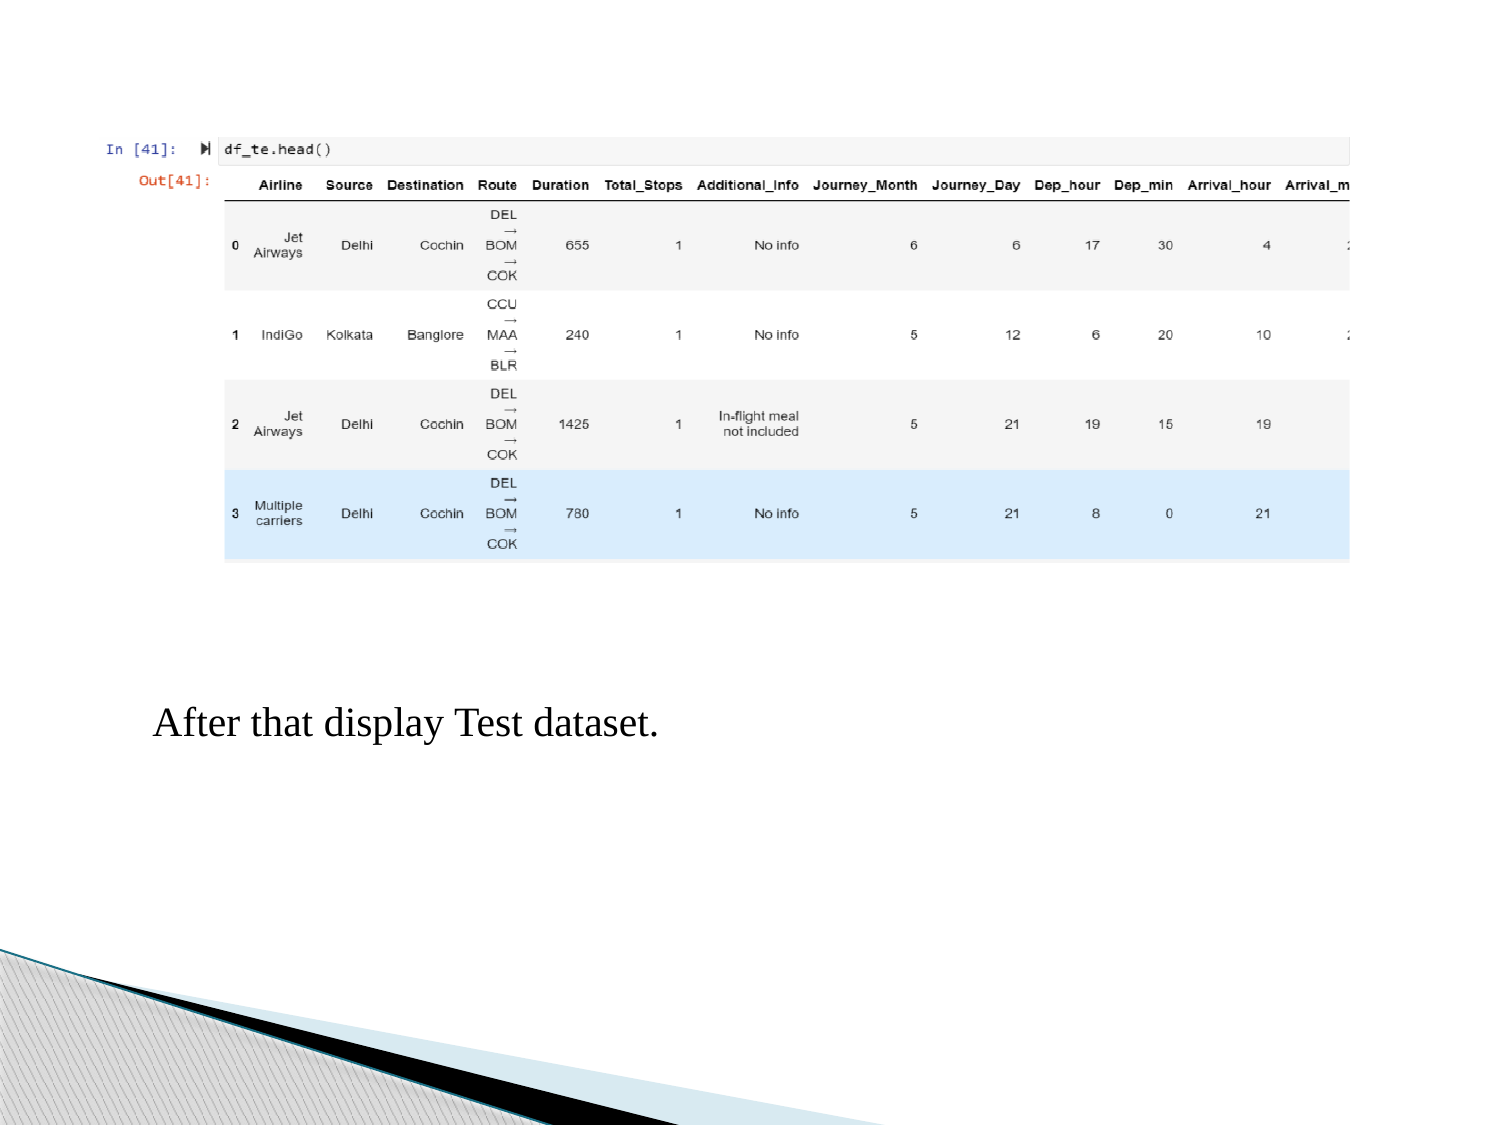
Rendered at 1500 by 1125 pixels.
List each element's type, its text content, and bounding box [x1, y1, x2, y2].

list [99, 137, 1351, 563]
text_box After that display Test dataset. [137, 687, 1375, 753]
